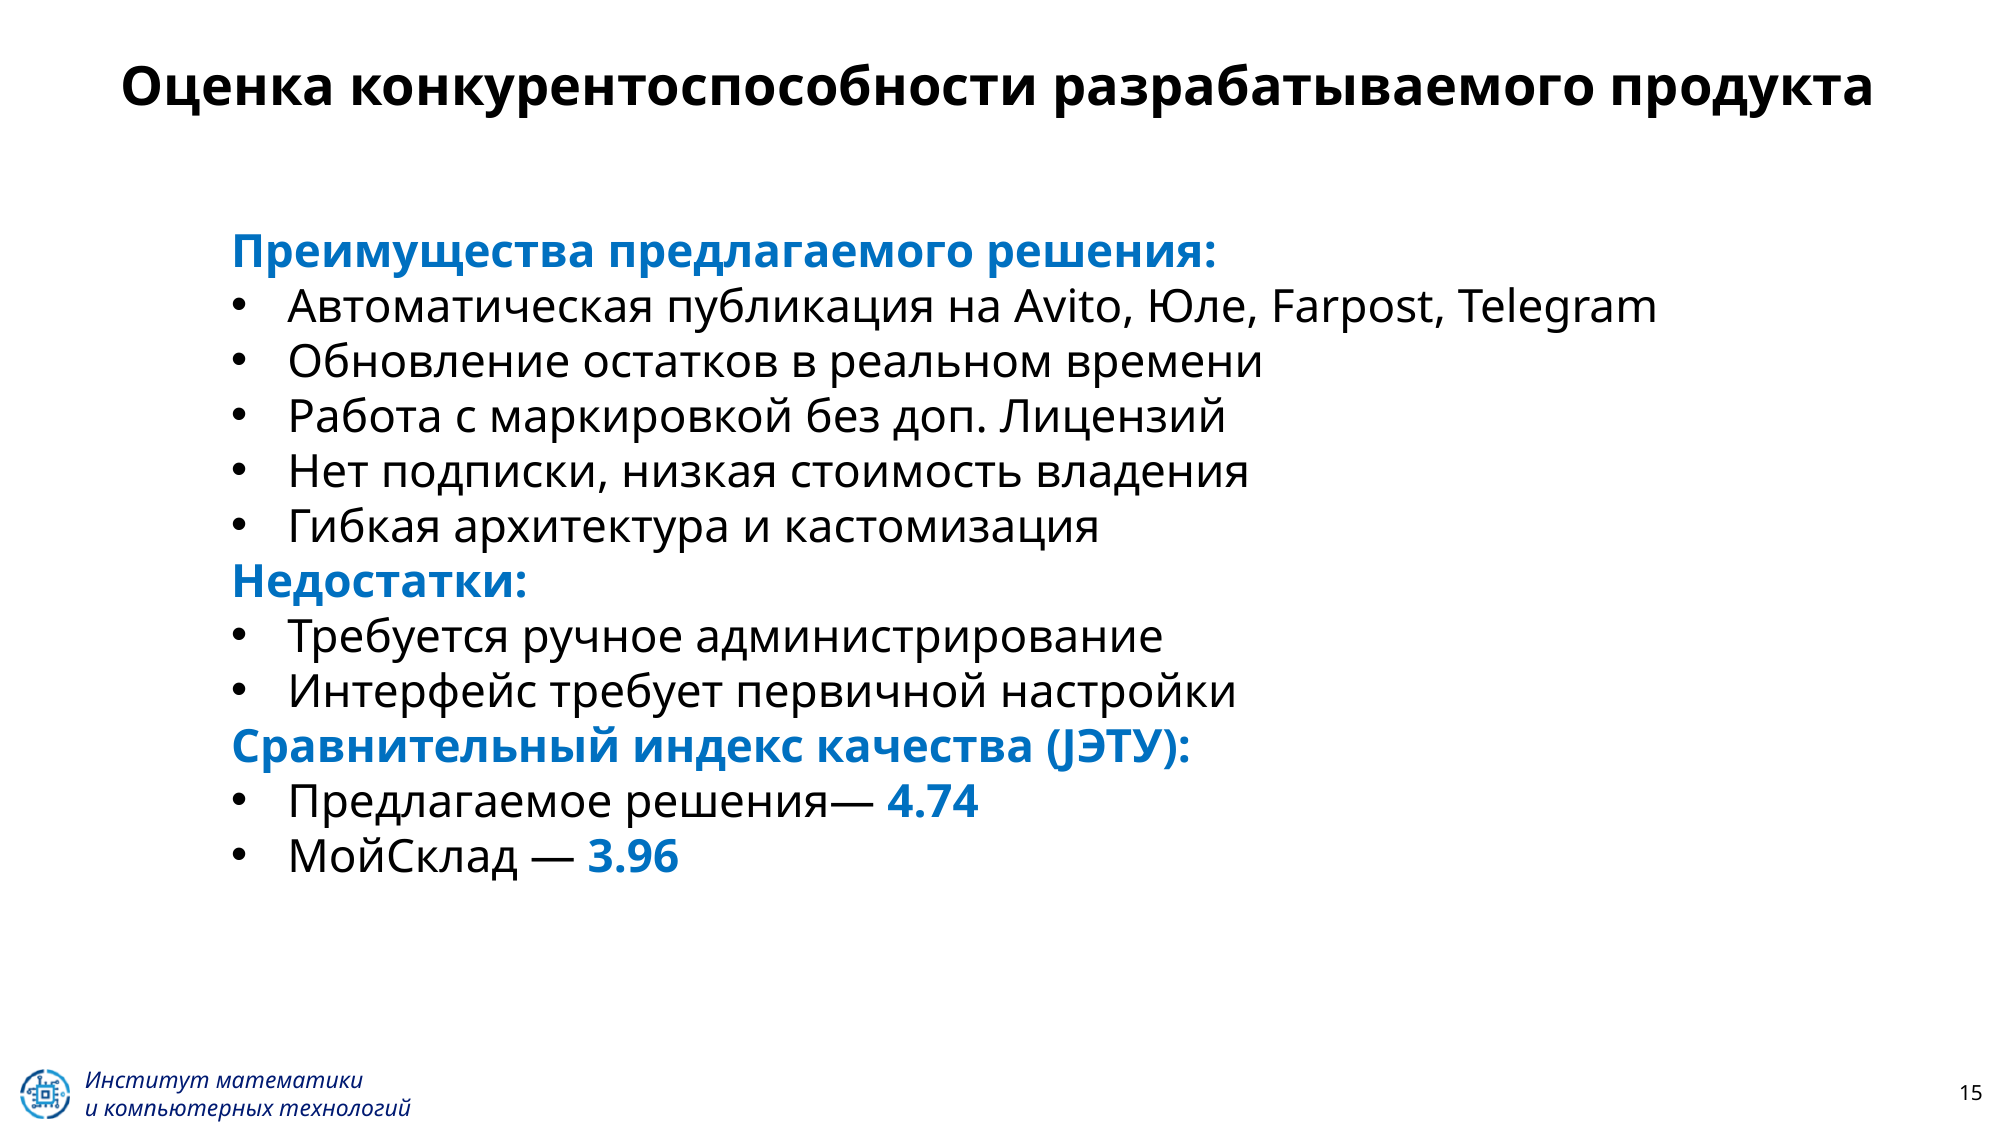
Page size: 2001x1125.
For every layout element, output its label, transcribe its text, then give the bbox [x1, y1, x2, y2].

text_box Оценка конкурентоспособности разрабатываемого продукта [0, 36, 1998, 132]
text_box Институт математики и компьютерных технологий [69, 1058, 1071, 1125]
text_box 15 [1947, 1063, 1998, 1125]
text_box Преимущества предлагаемого решения: Автоматическая публикация на Avito, Юле, Farpost, Telegram Обновление остатков в реальном времени Работа с маркировкой без доп. Лицензий Нет подписки, низкая стоимость владения Гибкая архитектура и кастомизация Недостатки: Требуется ручное администрирование Интерфейс требует первичной настройки Сравнительный индекс качества (JЭТУ): Предлагаемое решения— 4.74 МойСклад — 3.96 [216, 214, 1782, 889]
picture [20, 1069, 70, 1119]
